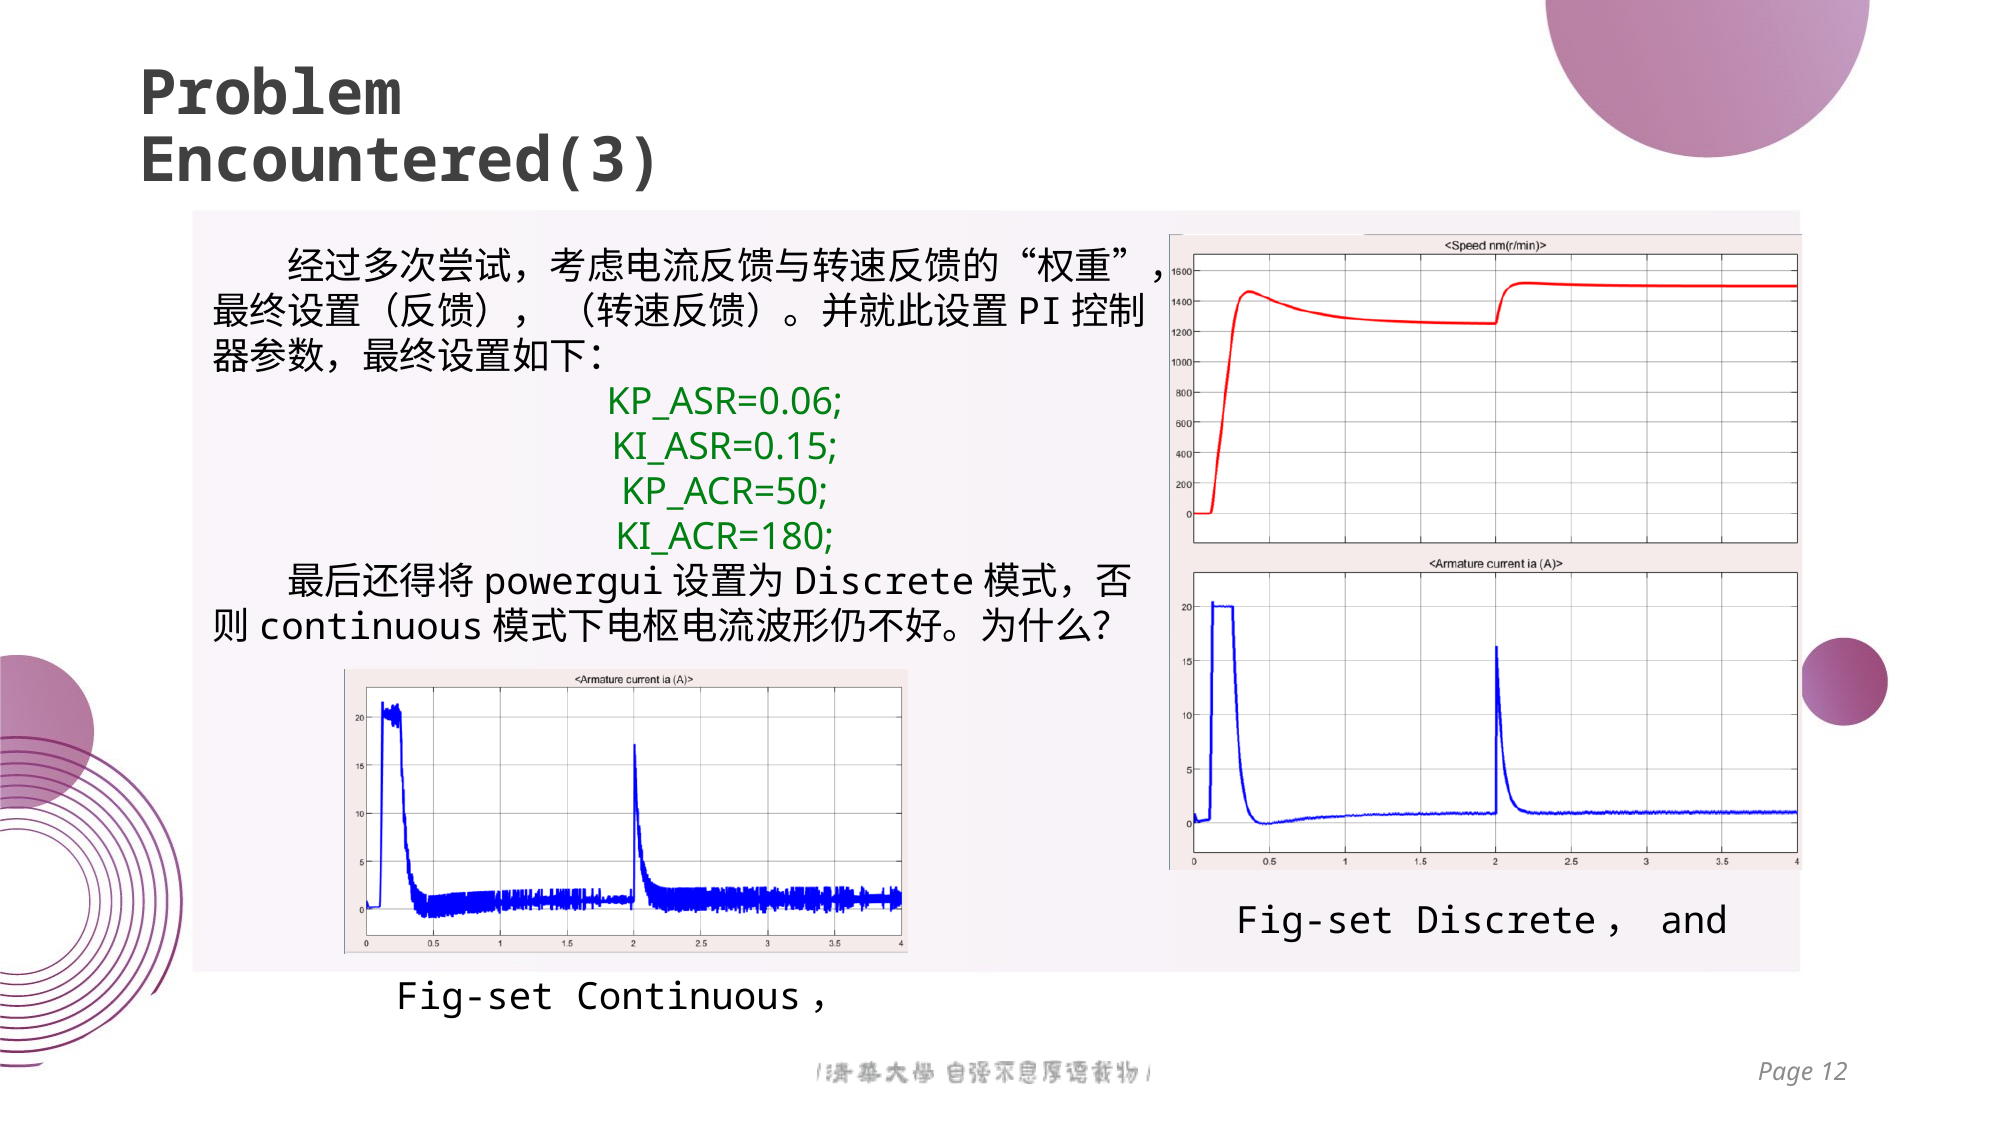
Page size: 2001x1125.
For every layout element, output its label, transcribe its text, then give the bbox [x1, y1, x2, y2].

title Problem Encountered(3) [124, 79, 951, 176]
picture [0, 0, 2001, 1125]
slide_number Page 12 [1412, 1042, 1863, 1103]
